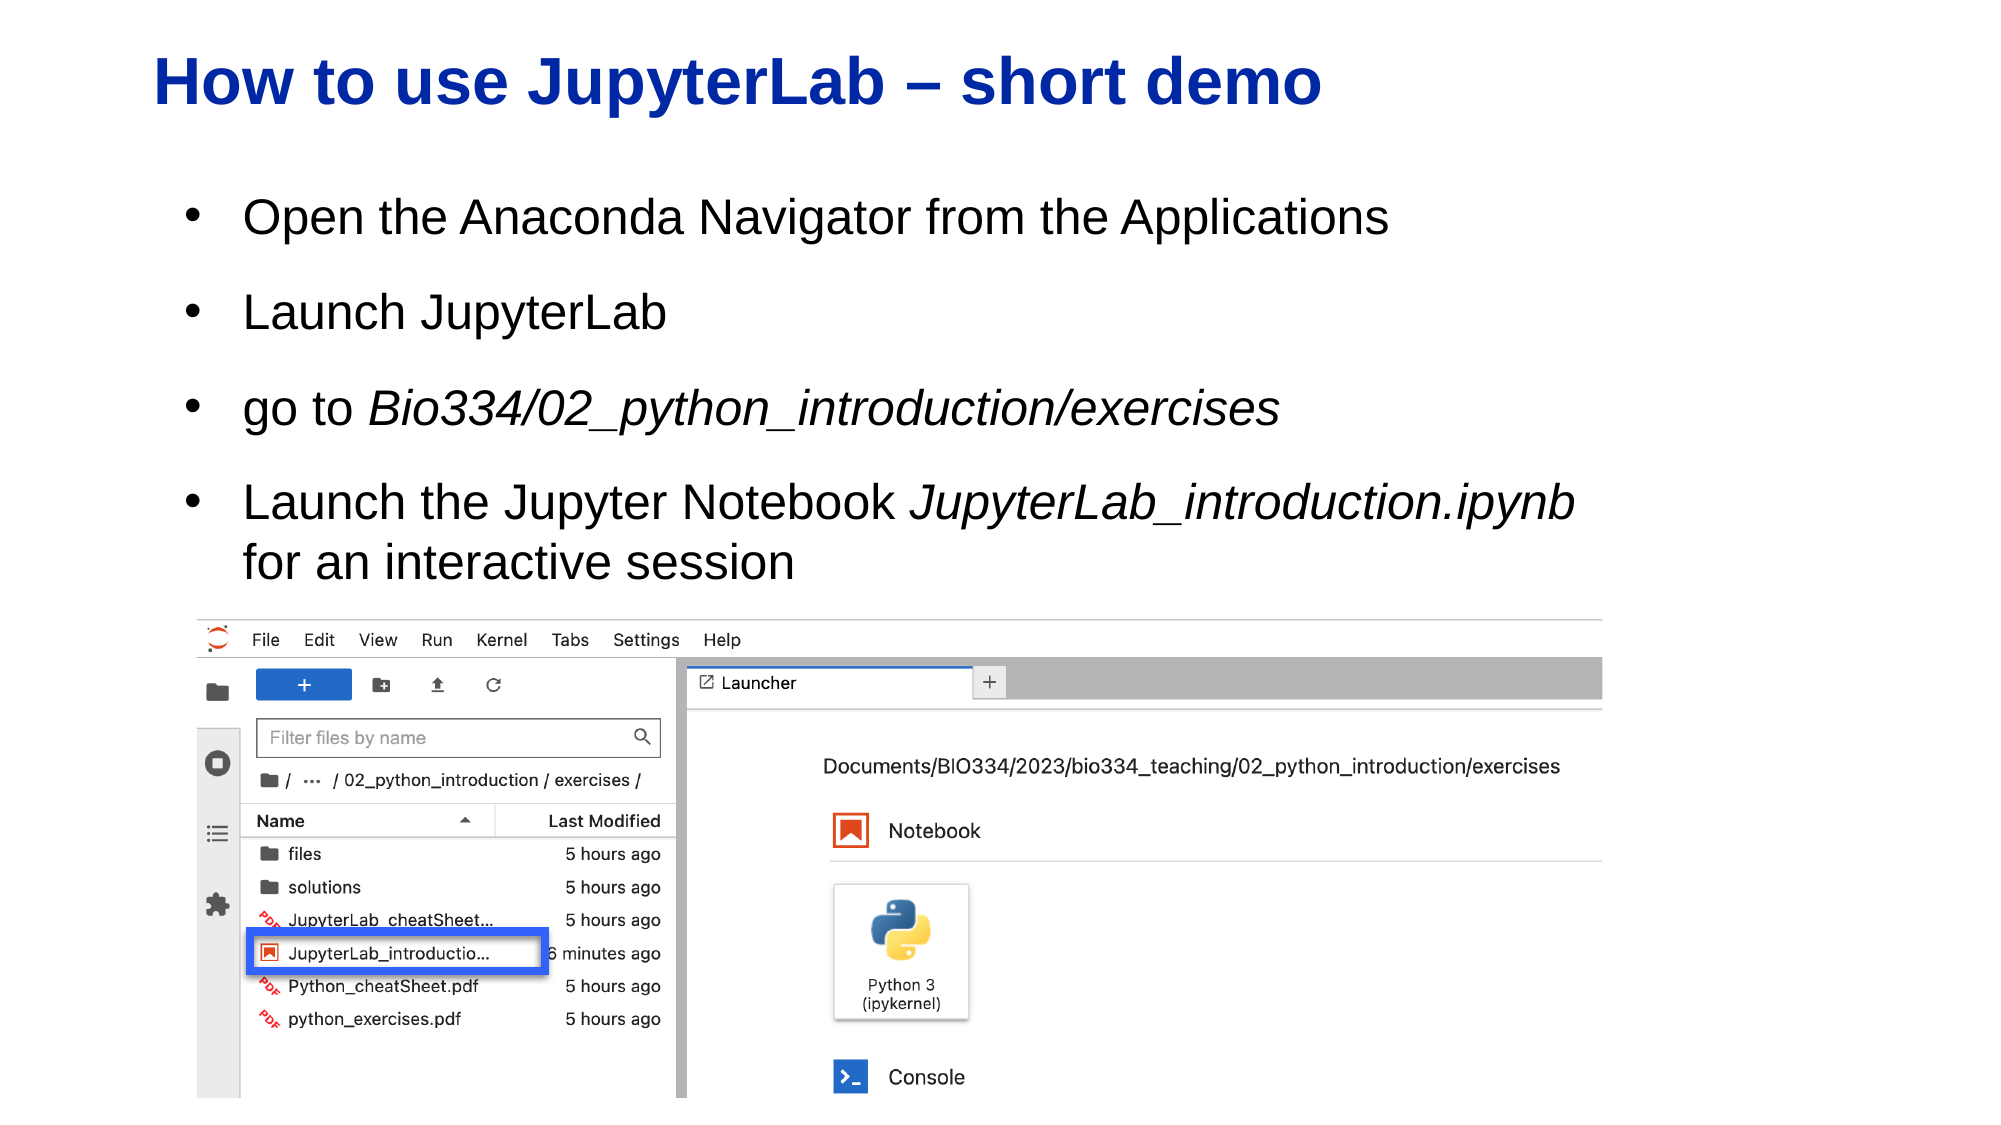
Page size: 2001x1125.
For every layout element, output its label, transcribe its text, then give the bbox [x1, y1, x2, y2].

title How to use JupyterLab – short demo [153, 32, 1851, 185]
picture [196, 619, 1603, 1098]
list Open the Anaconda Navigator from the Applications Launch JupyterLab go to Bio334/02_python_introduction/exercises Launch the Jupyter Notebook JupyterLab_introduction.ipynb for an interactive session [153, 185, 1588, 844]
